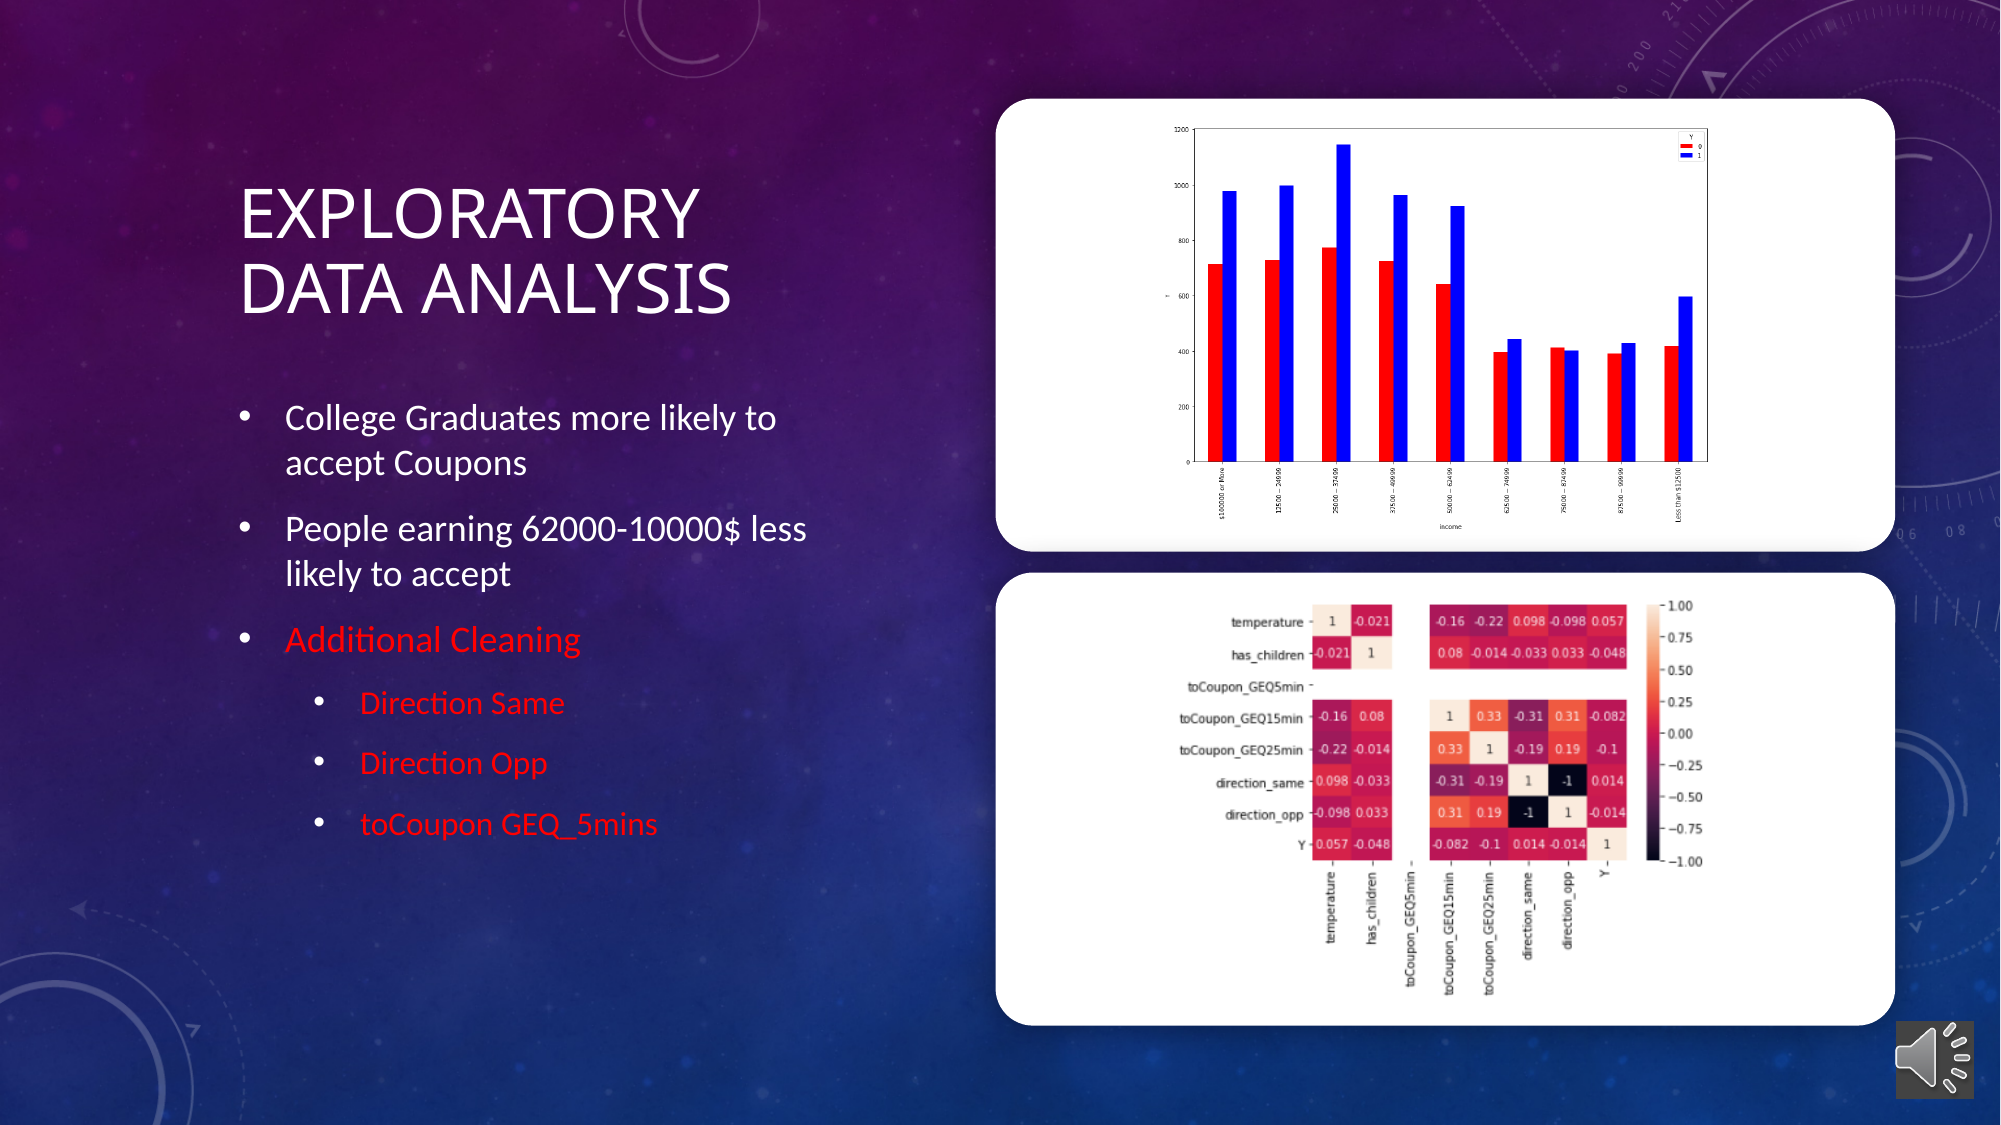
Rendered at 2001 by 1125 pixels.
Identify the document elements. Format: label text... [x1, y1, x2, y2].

picture [0, 0, 2001, 1125]
text_box [998, 575, 1893, 1024]
title Exploratory data analysis [223, 169, 896, 339]
text_box [998, 101, 1893, 549]
list College Graduates more likely to accept Coupons People earning 62000-10000$ less likely to accept Additional Cleaning Direction Same Direction Opp toCoupon GEQ_5mins [223, 351, 896, 950]
